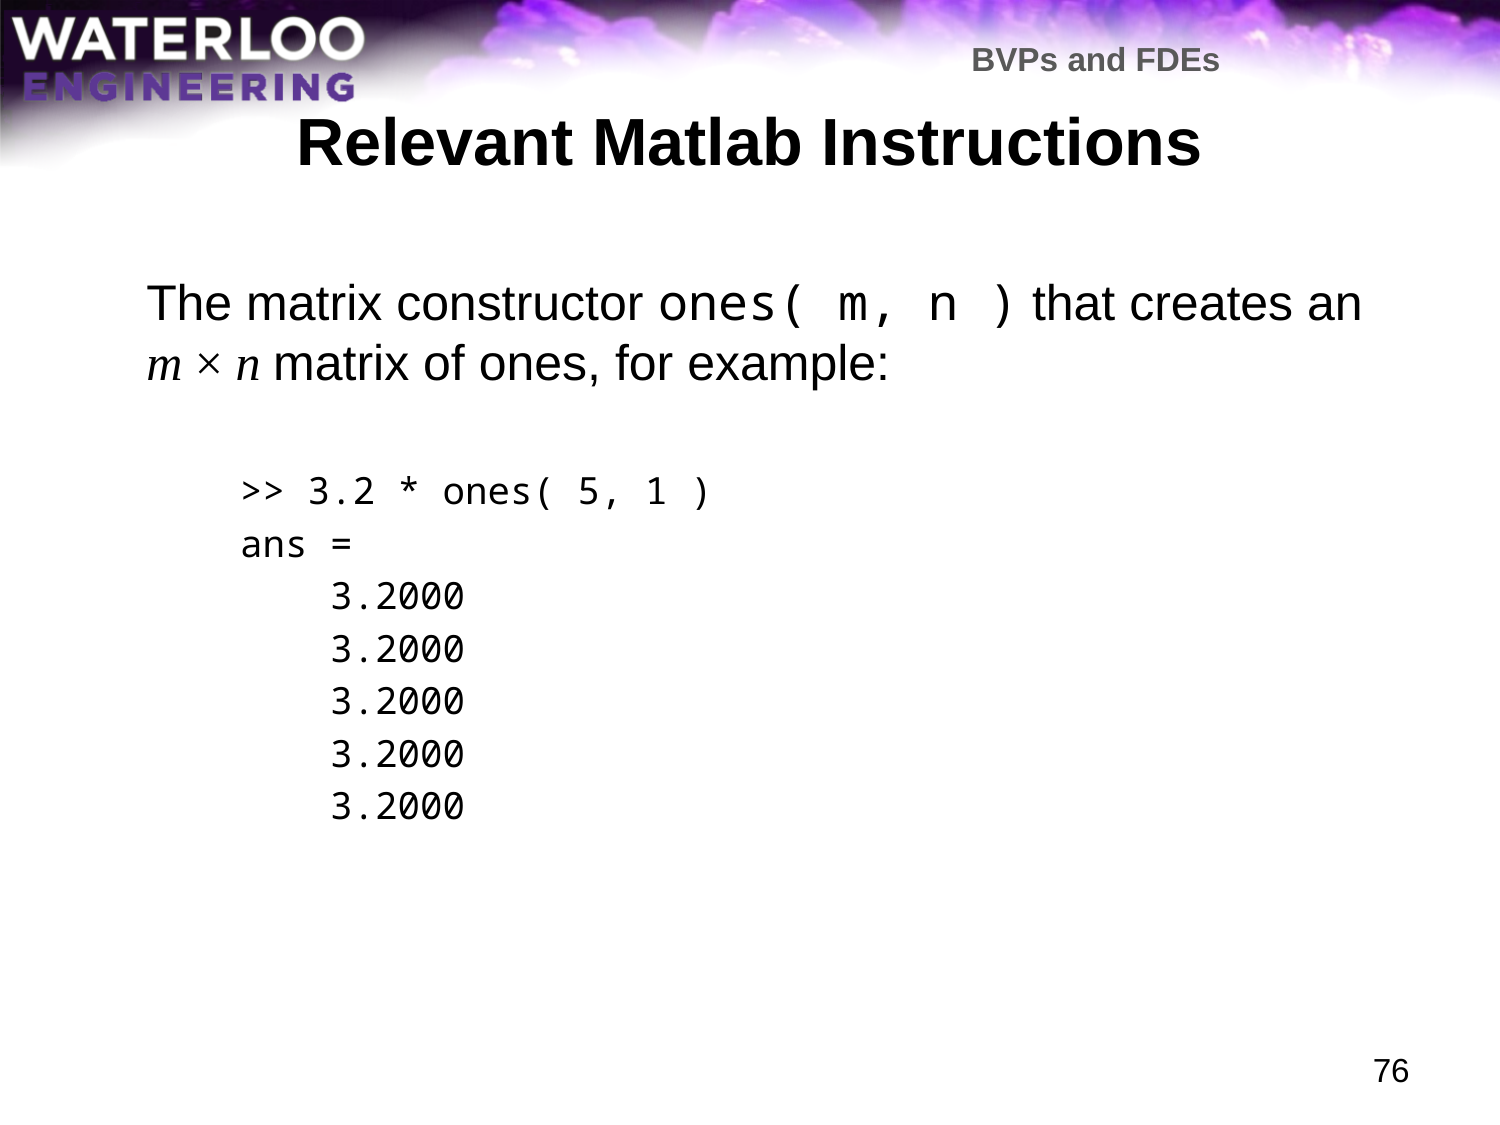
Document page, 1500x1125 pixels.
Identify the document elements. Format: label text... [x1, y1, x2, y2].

list The matrix constructor ones( m, n ) that creates an m × n matrix of ones, for example: >> 3.2 * ones( 5, 1 ) ans = 3.2000 3.2000 3.2000 3.2000 3.2000 [74, 262, 1426, 1020]
picture [0, 0, 1500, 1125]
slide_number 76 [1296, 1036, 1425, 1097]
footer BVPs and FDEs [535, 31, 1236, 74]
title Relevant Matlab Instructions [74, 44, 1426, 233]
